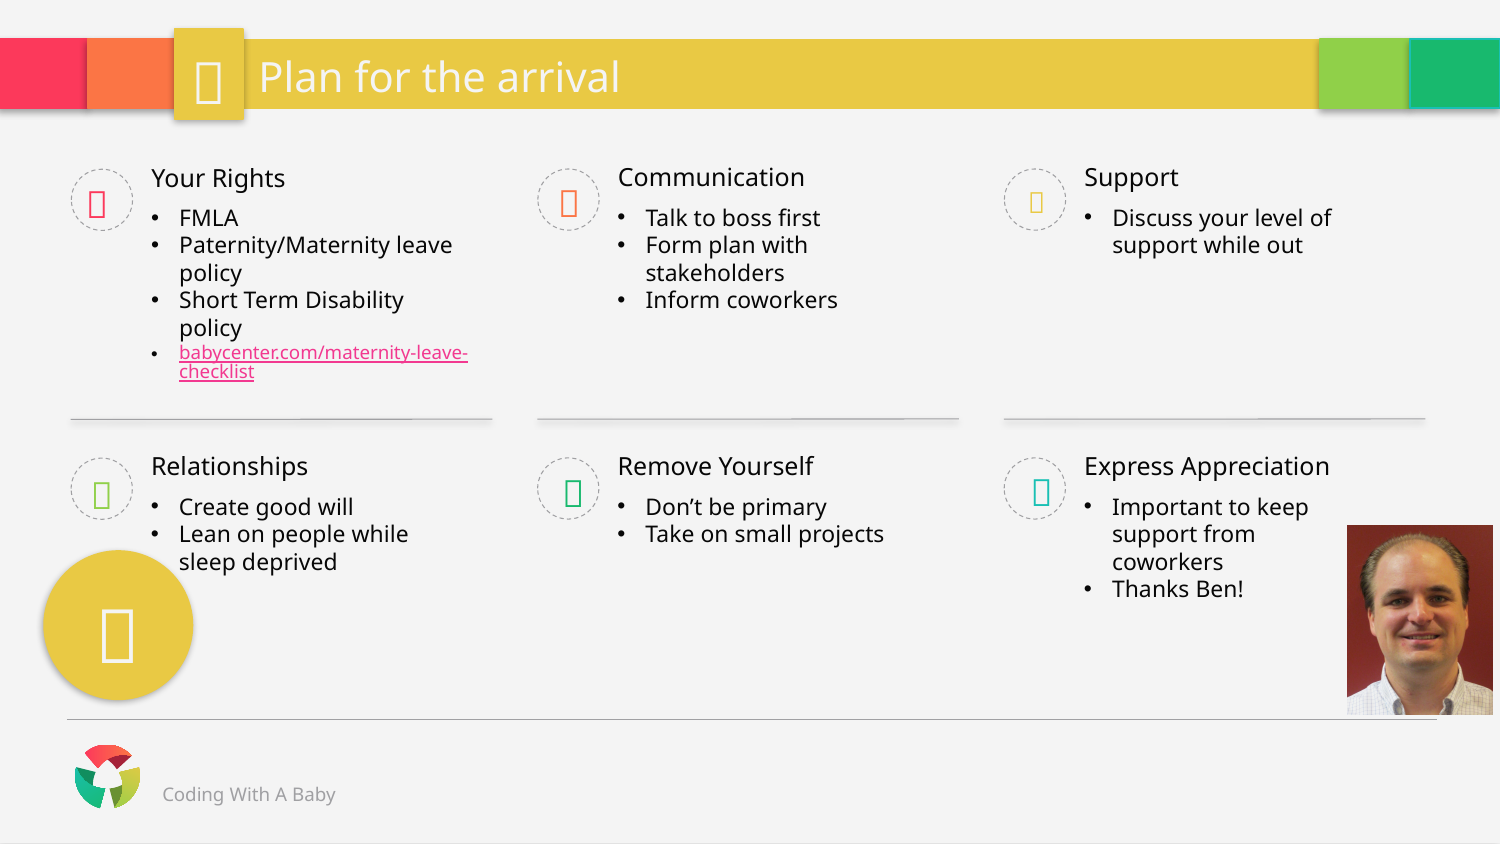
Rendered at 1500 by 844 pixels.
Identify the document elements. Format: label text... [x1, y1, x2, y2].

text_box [148, 28, 269, 120]
picture [1347, 525, 1493, 715]
title Plan for the arrival [273, 39, 1317, 109]
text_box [1004, 143, 1421, 267]
text_box [1319, 38, 1408, 109]
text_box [62, 143, 493, 584]
text_box [1002, 458, 1022, 519]
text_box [536, 143, 960, 556]
text_box  [1022, 452, 1053, 523]
text_box Express Appreciation [1069, 432, 1393, 489]
text_box [1409, 38, 1500, 109]
text_box [0, 38, 85, 109]
text_box [1053, 461, 1068, 516]
text_box Important to keep support from coworkers Thanks Ben! [1069, 489, 1348, 610]
text_box [87, 38, 143, 109]
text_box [43, 549, 194, 701]
